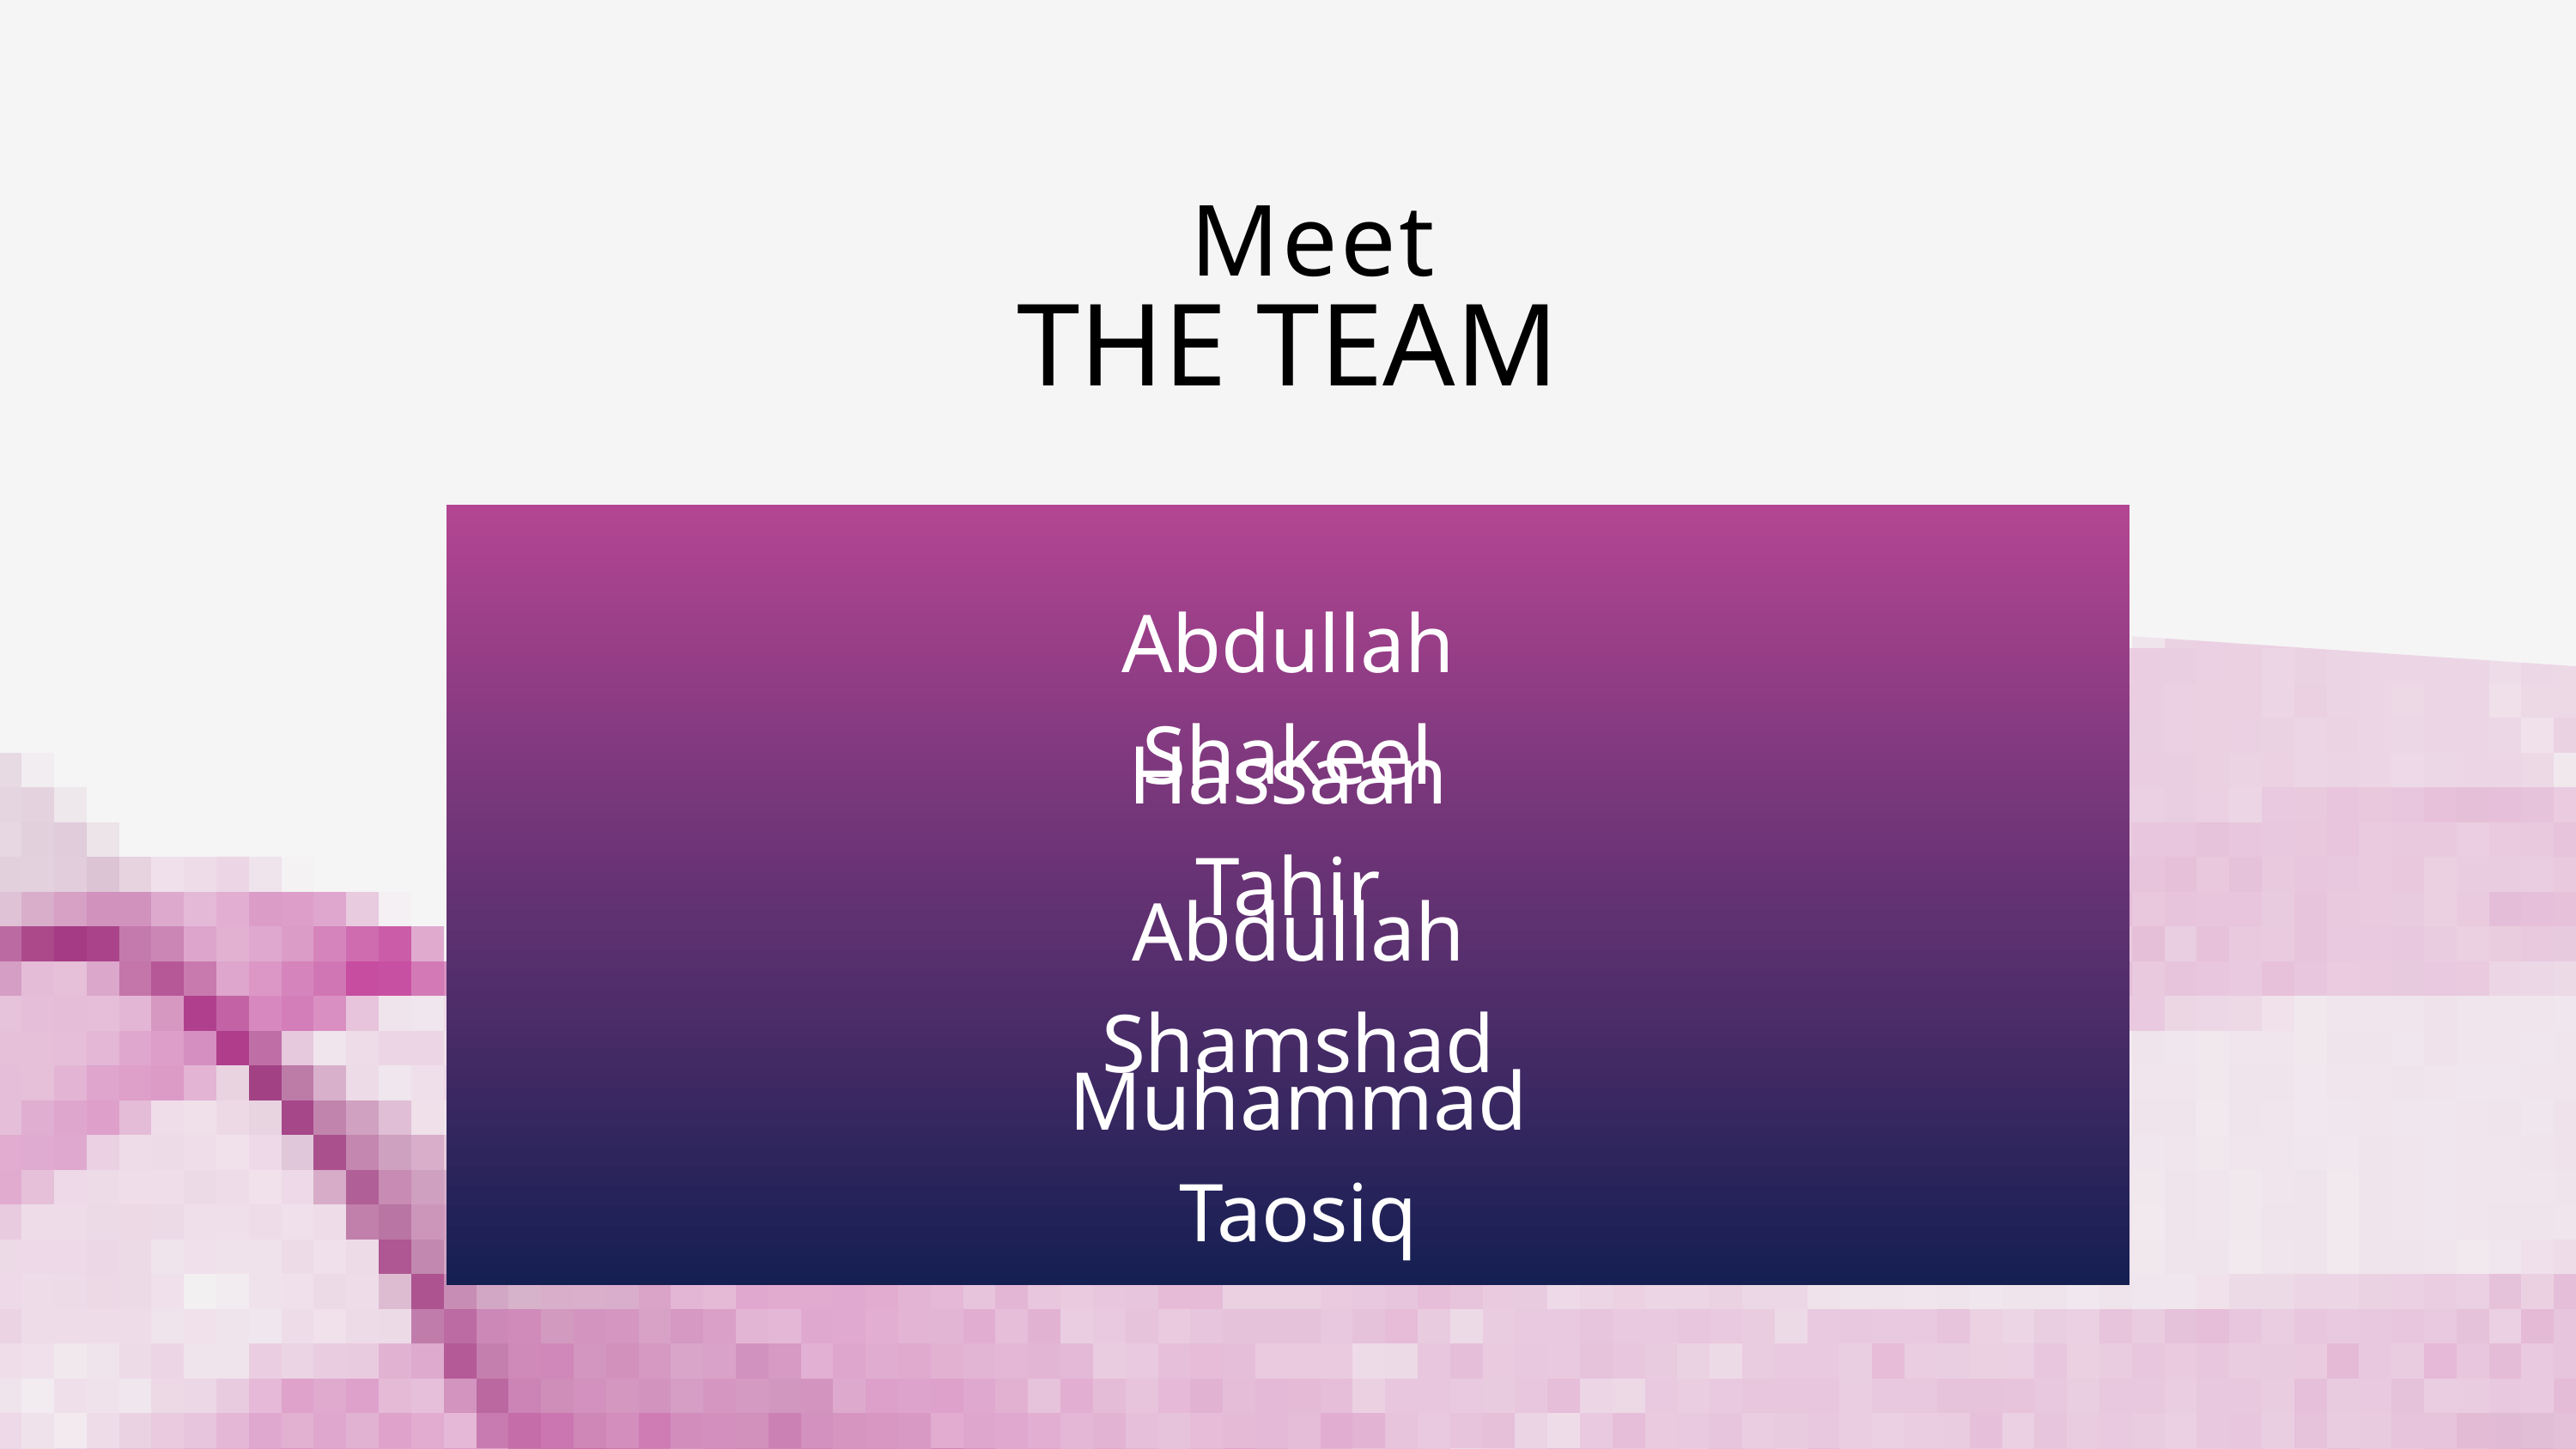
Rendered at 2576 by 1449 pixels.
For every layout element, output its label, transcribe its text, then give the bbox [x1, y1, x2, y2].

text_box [446, 505, 2130, 1286]
text_box [0, 492, 2576, 1449]
text_box THE TEAM [855, 294, 1721, 409]
text_box Meet [1041, 187, 1584, 296]
